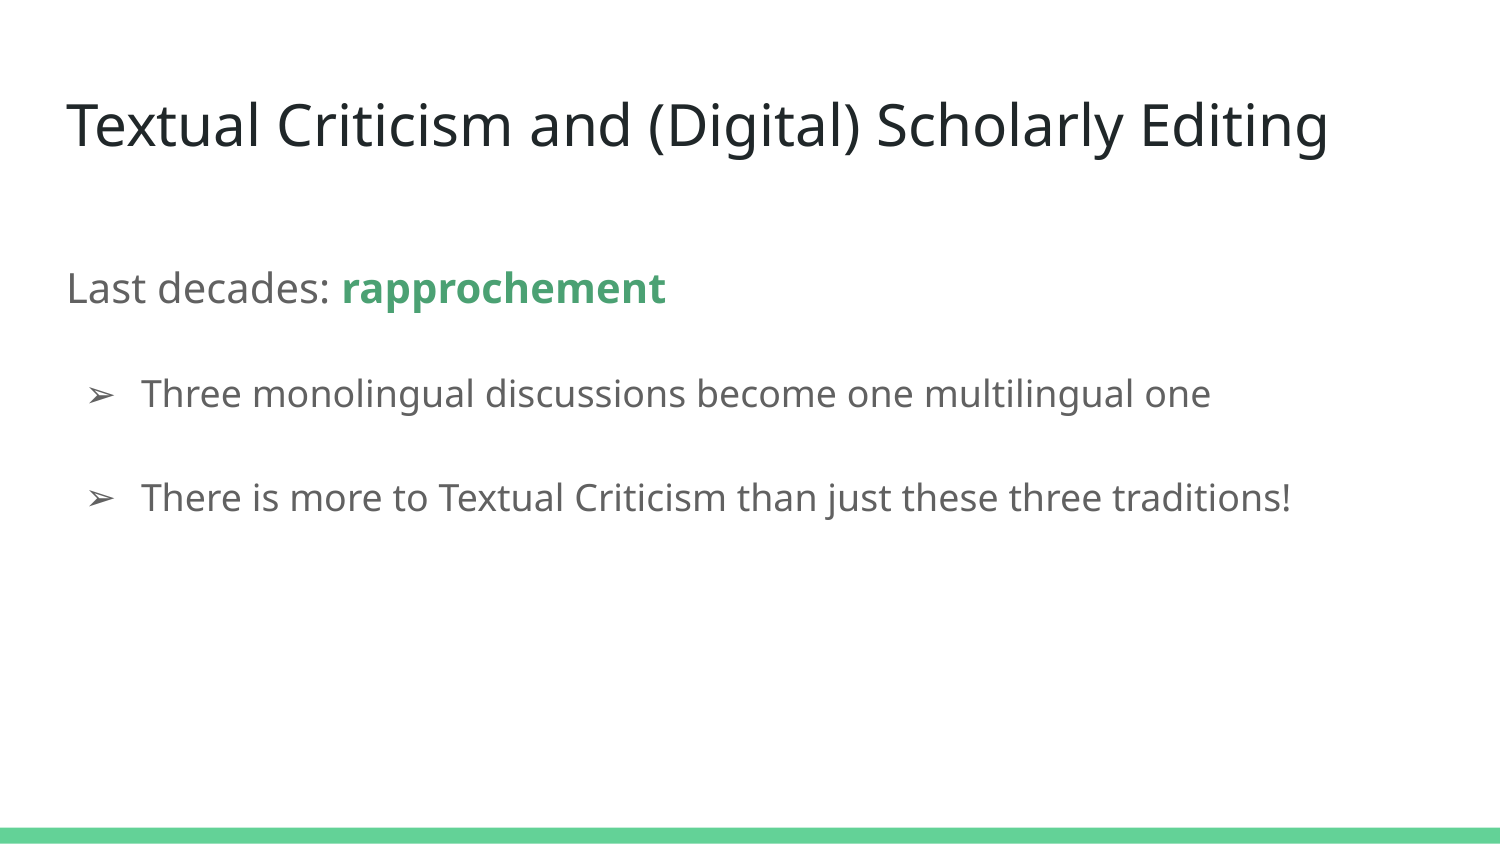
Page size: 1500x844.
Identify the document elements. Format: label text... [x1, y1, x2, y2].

list Last decades: rapprochement Three monolingual discussions become one multilingual one There is more to Textual Criticism than just these three traditions! [51, 189, 1449, 750]
title Textual Criticism and (Digital) Scholarly Editing [51, 72, 1449, 167]
